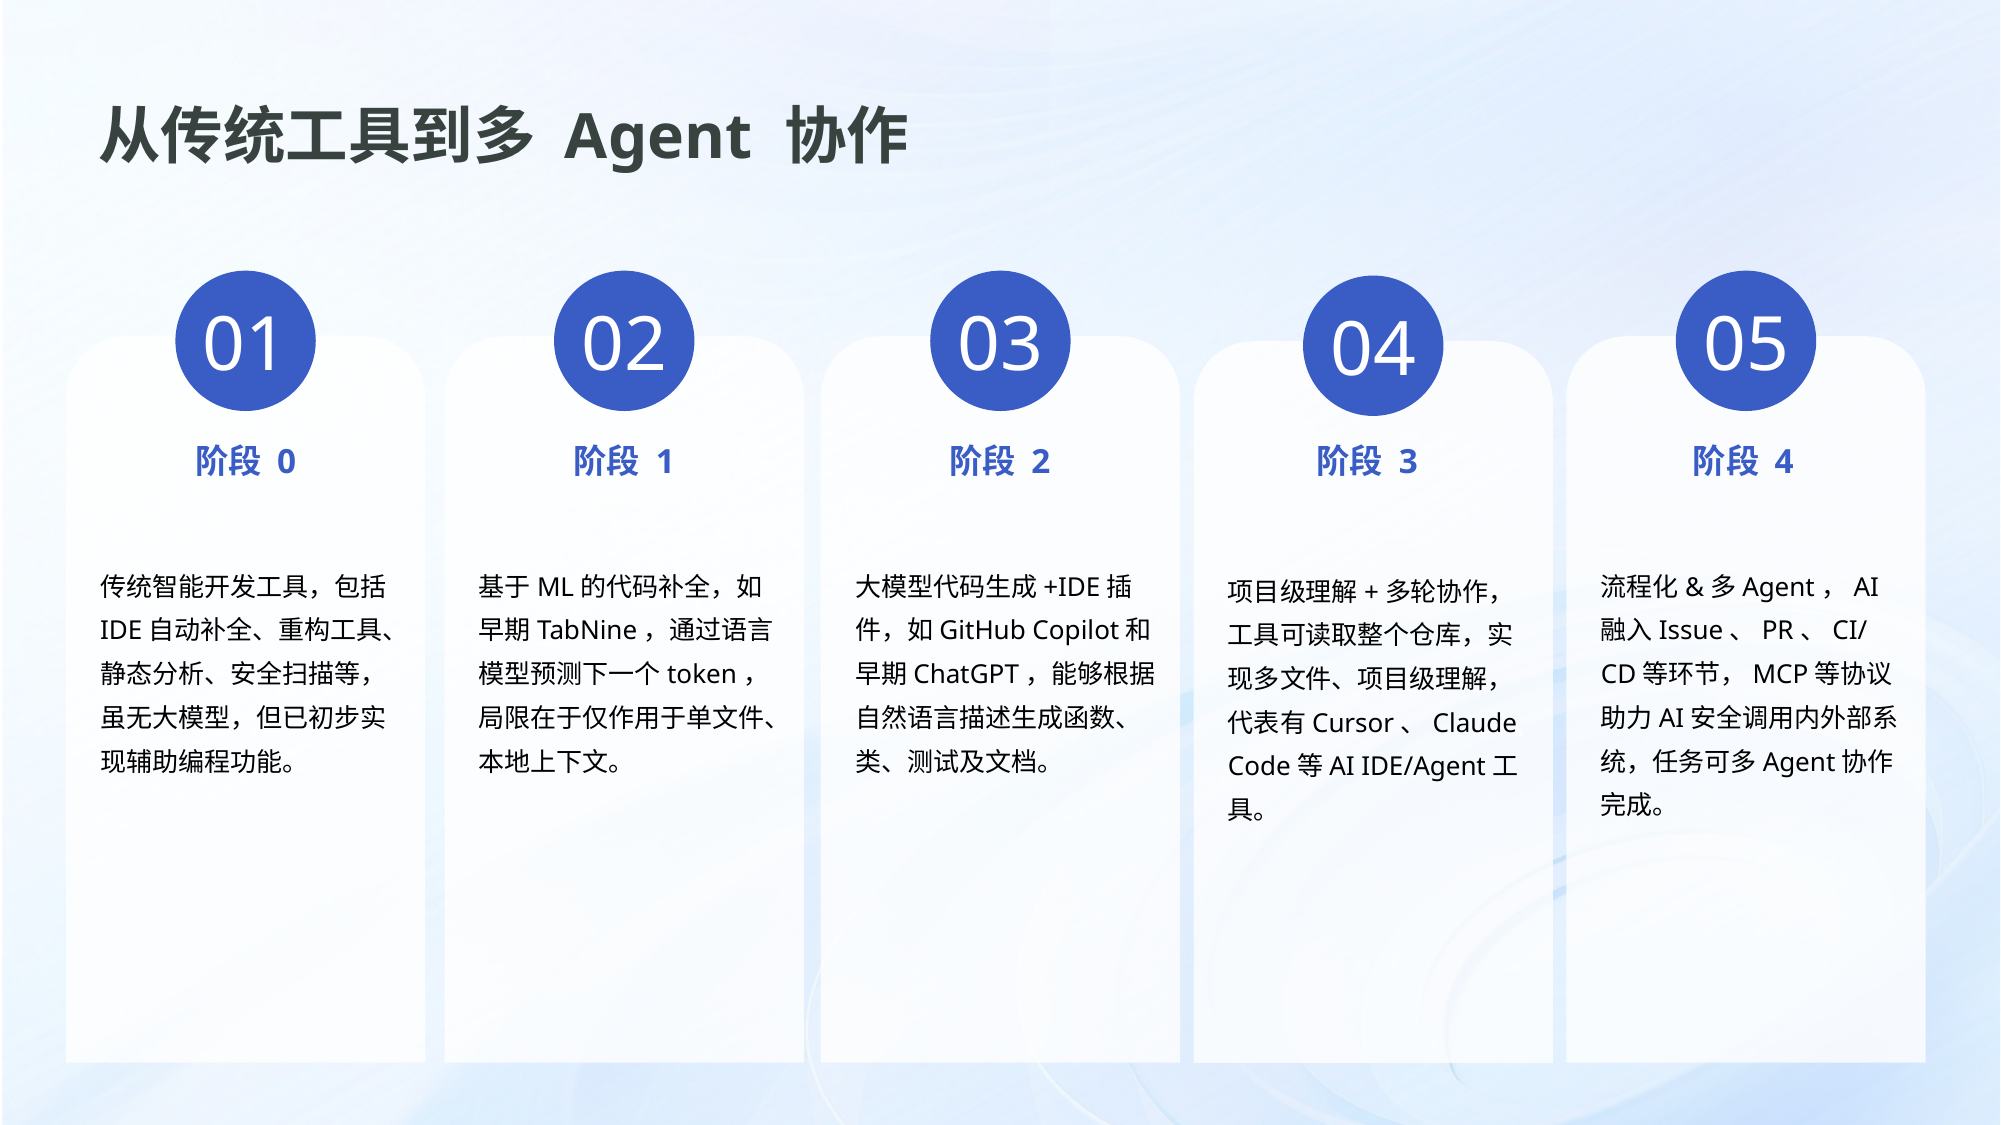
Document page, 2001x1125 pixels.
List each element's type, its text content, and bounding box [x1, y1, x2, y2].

text_box [1711, 270, 1782, 280]
text_box 02 [558, 280, 690, 401]
text_box [1338, 275, 1409, 285]
text_box 01 [179, 280, 312, 401]
text_box [820, 336, 1181, 1063]
text_box 阶段 3 [1218, 432, 1517, 548]
text_box [965, 270, 1036, 280]
text_box 阶段 1 [475, 432, 774, 548]
text_box [964, 401, 1037, 412]
text_box 基于ML的代码补全，如早期TabNine，通过语言模型预测下一个token，局限在于仅作用于单文件、本地上下文。 [458, 537, 790, 1032]
text_box 流程化&多Agent，AI融入Issue、PR、CI/CD等环节，MCP等协议助力AI安全调用内外部系统，任务可多Agent协作完成。 [1580, 537, 1912, 1021]
text_box [444, 336, 804, 1063]
text_box [1337, 406, 1410, 416]
text_box [589, 270, 660, 280]
text_box [312, 318, 316, 364]
text_box [588, 401, 661, 412]
text_box [1439, 321, 1444, 371]
text_box 阶段 4 [1594, 432, 1893, 548]
text_box [1067, 318, 1071, 364]
text_box 阶段 0 [96, 432, 395, 548]
text_box 从传统⼯具到多 Agent 协作 [78, 43, 1922, 194]
text_box 05 [1680, 280, 1812, 401]
text_box [65, 336, 426, 1063]
text_box [1193, 341, 1553, 1063]
text_box [1812, 316, 1817, 365]
text_box [209, 401, 282, 412]
text_box 大模型代码生成+IDE插件，如GitHub Copilot和早期ChatGPT，能够根据自然语言描述生成函数、类、测试及文档。 [834, 537, 1166, 1021]
text_box [690, 316, 695, 366]
text_box [554, 317, 558, 364]
text_box [1675, 317, 1680, 365]
text_box 阶段 2 [850, 432, 1149, 537]
text_box 项目级理解+多轮协作，工具可读取整个仓库，实现多文件、项目级理解，代表有Cursor、Claude Code等AI IDE/Agent工具。 [1207, 542, 1539, 1032]
text_box [1566, 336, 1926, 1063]
text_box [175, 318, 179, 363]
picture [0, 0, 2001, 1125]
text_box 03 [934, 280, 1067, 401]
text_box 传统智能开发工具，包括IDE自动补全、重构工具、静态分析、安全扫描等，虽无大模型，但已初步实现辅助编程功能。 [79, 537, 412, 1032]
text_box [210, 270, 281, 280]
text_box 04 [1307, 285, 1439, 406]
text_box [930, 318, 934, 364]
text_box [1710, 401, 1783, 412]
text_box [1303, 322, 1307, 369]
